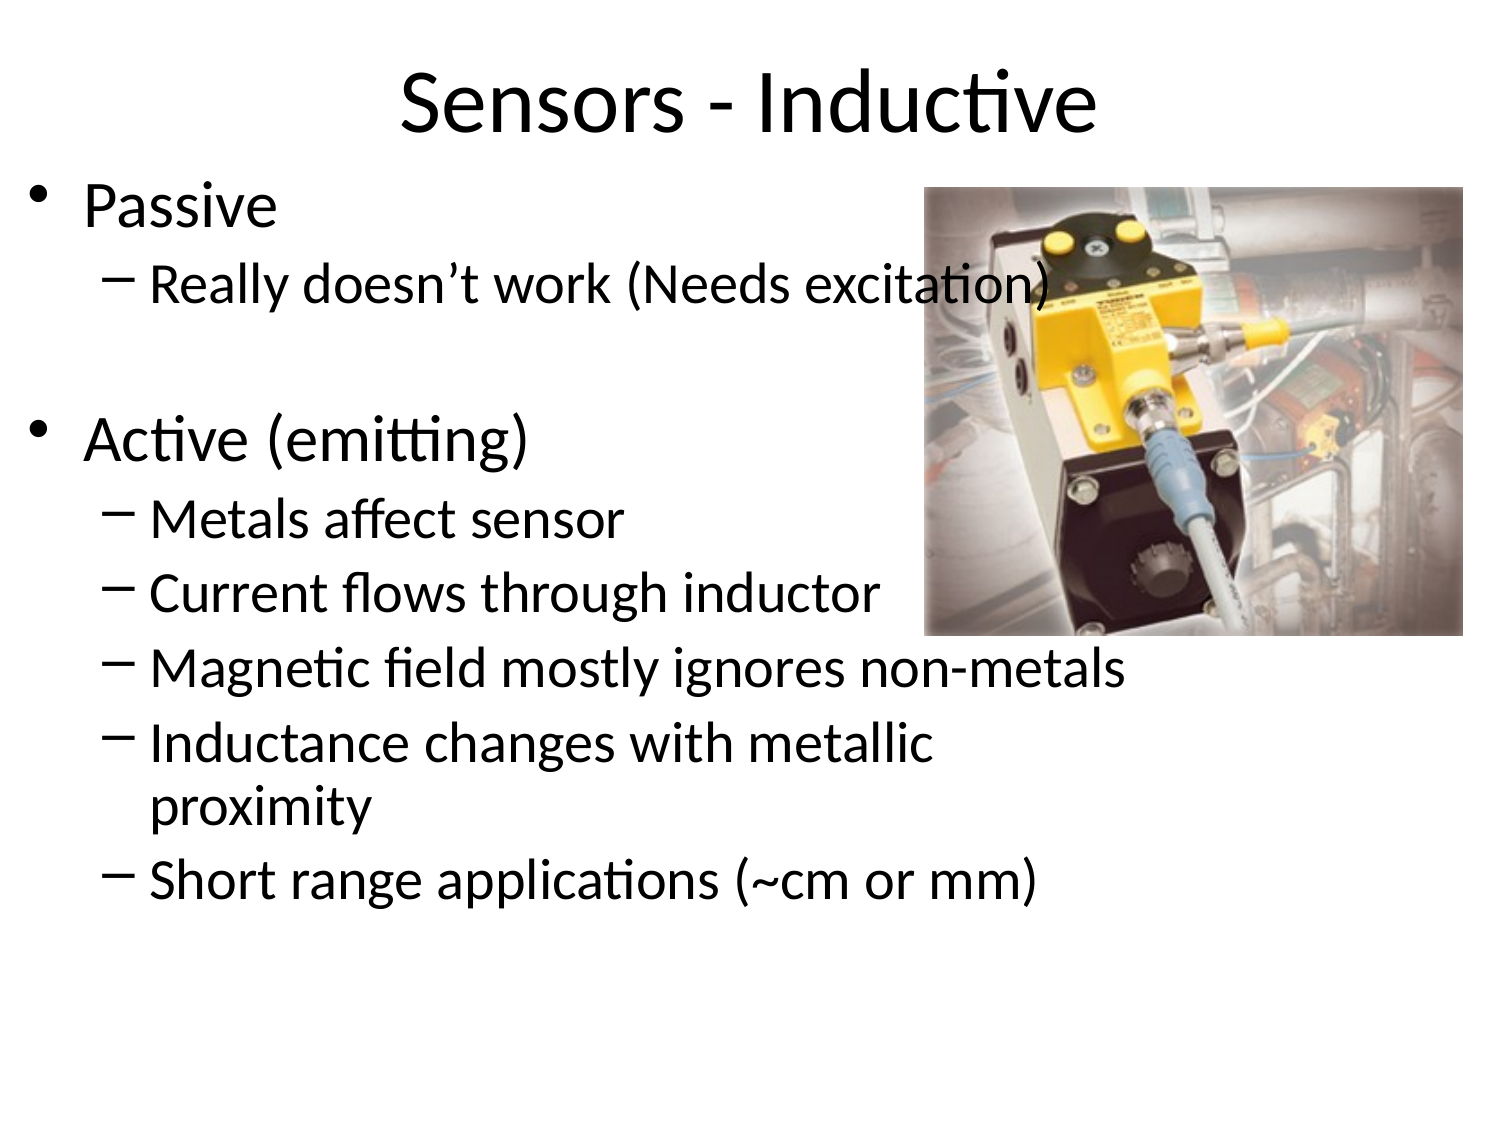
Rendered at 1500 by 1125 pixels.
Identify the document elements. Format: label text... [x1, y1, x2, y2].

picture [924, 187, 1463, 636]
title Sensors - Inductive [75, 24, 1425, 168]
text_box Passive Really doesn’t work (Needs excitation) Active (emitting) Metals affect sensor Current flows through inductor Magnetic field mostly ignores non-metals Inductance changes with metallic proximity Short range applications (~cm or mm) [12, 162, 1150, 1050]
